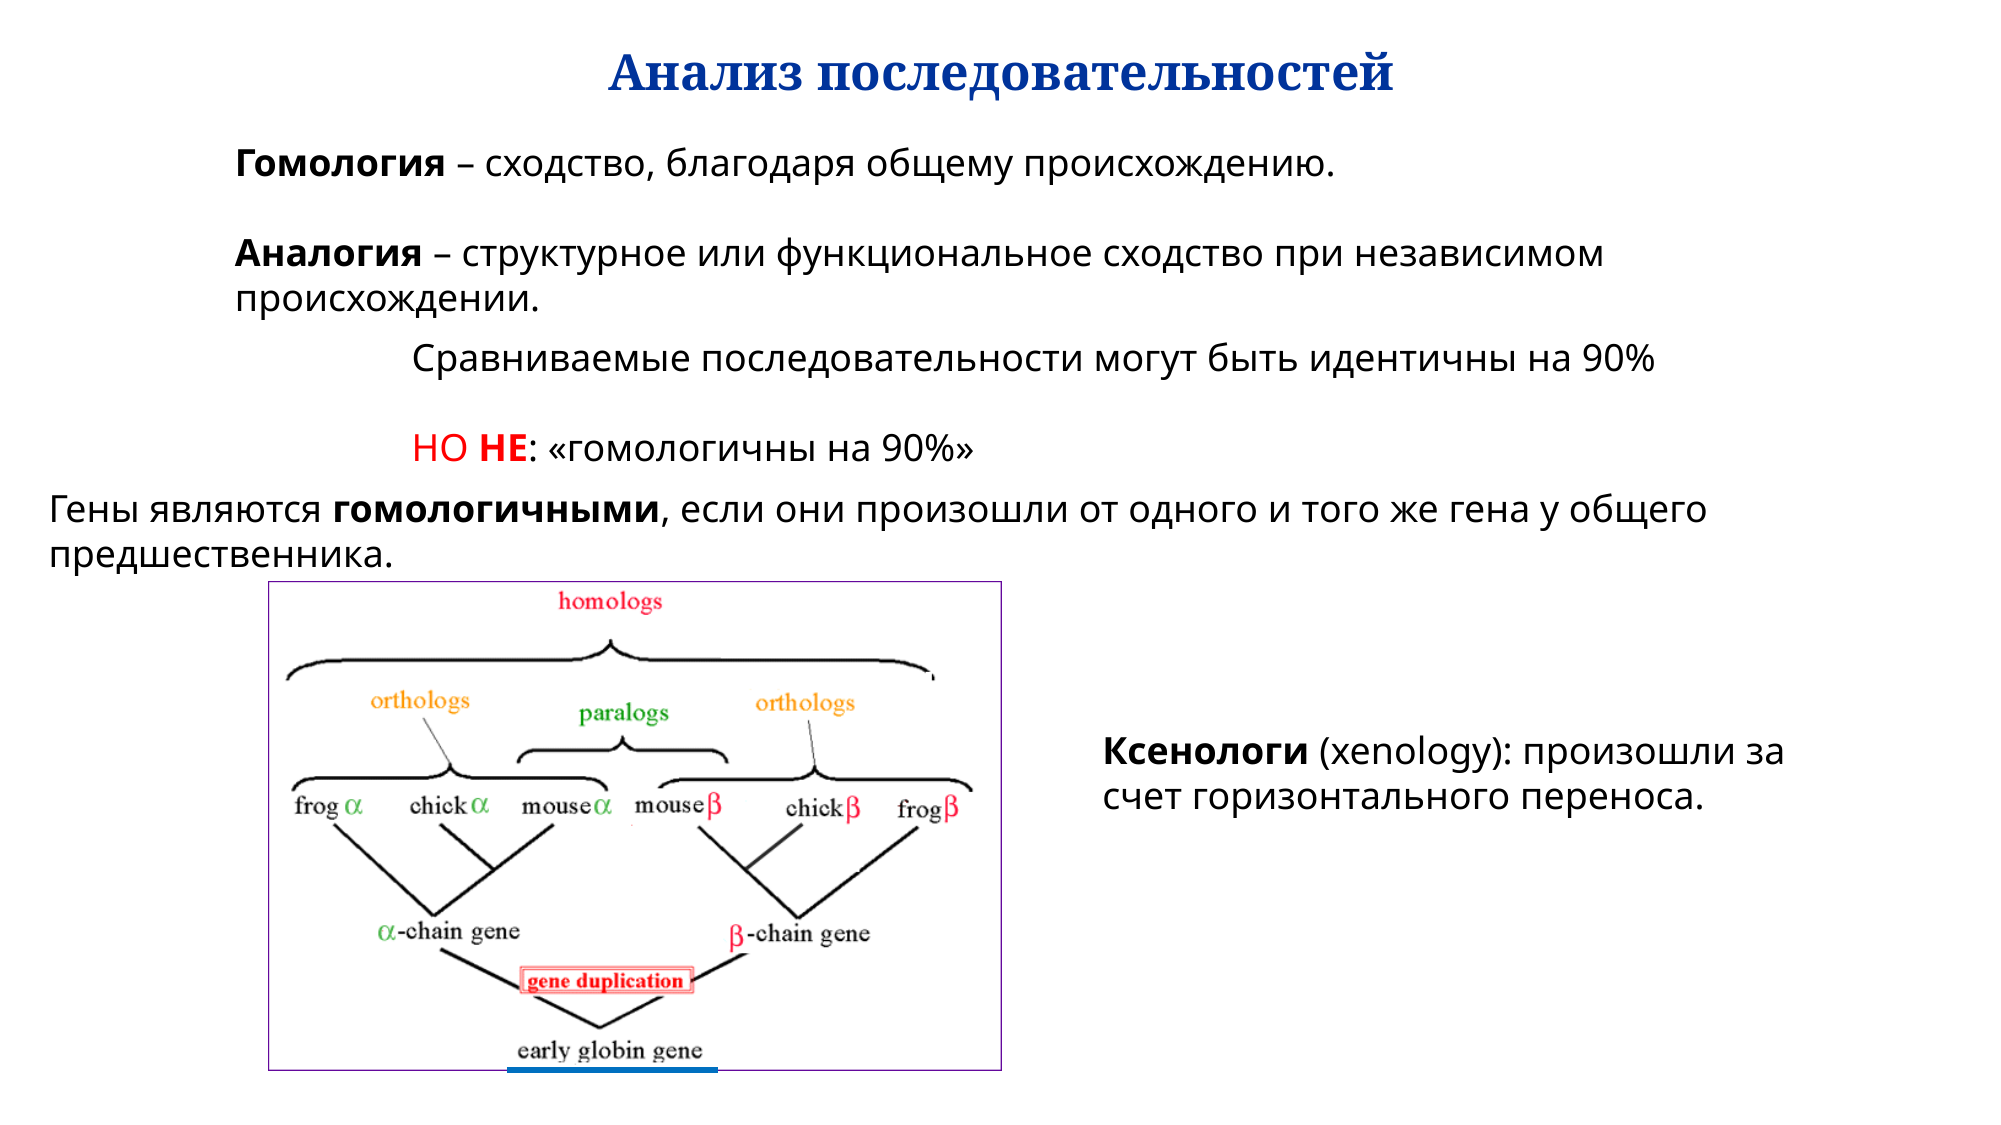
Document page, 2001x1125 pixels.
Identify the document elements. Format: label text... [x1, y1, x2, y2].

text_box Гены являются гомологичными, если они произошли от одного и того же гена у общего предшественника. [33, 477, 1969, 583]
text_box Ксенологи (xenology): произошли за счет горизонтального переноса. [1087, 720, 1841, 825]
text_box Анализ последовательностей [593, 32, 1410, 108]
text_box Сравниваемые последовательности могут быть идентичны на 90% НО НЕ: «гомологичны на 90%» [396, 326, 1722, 476]
text_box Гомология – сходство, благодаря общему происхождению. Аналогия – структурное или функциональное сходство при независимом происхождении. [220, 131, 1877, 326]
picture [268, 581, 1002, 1071]
